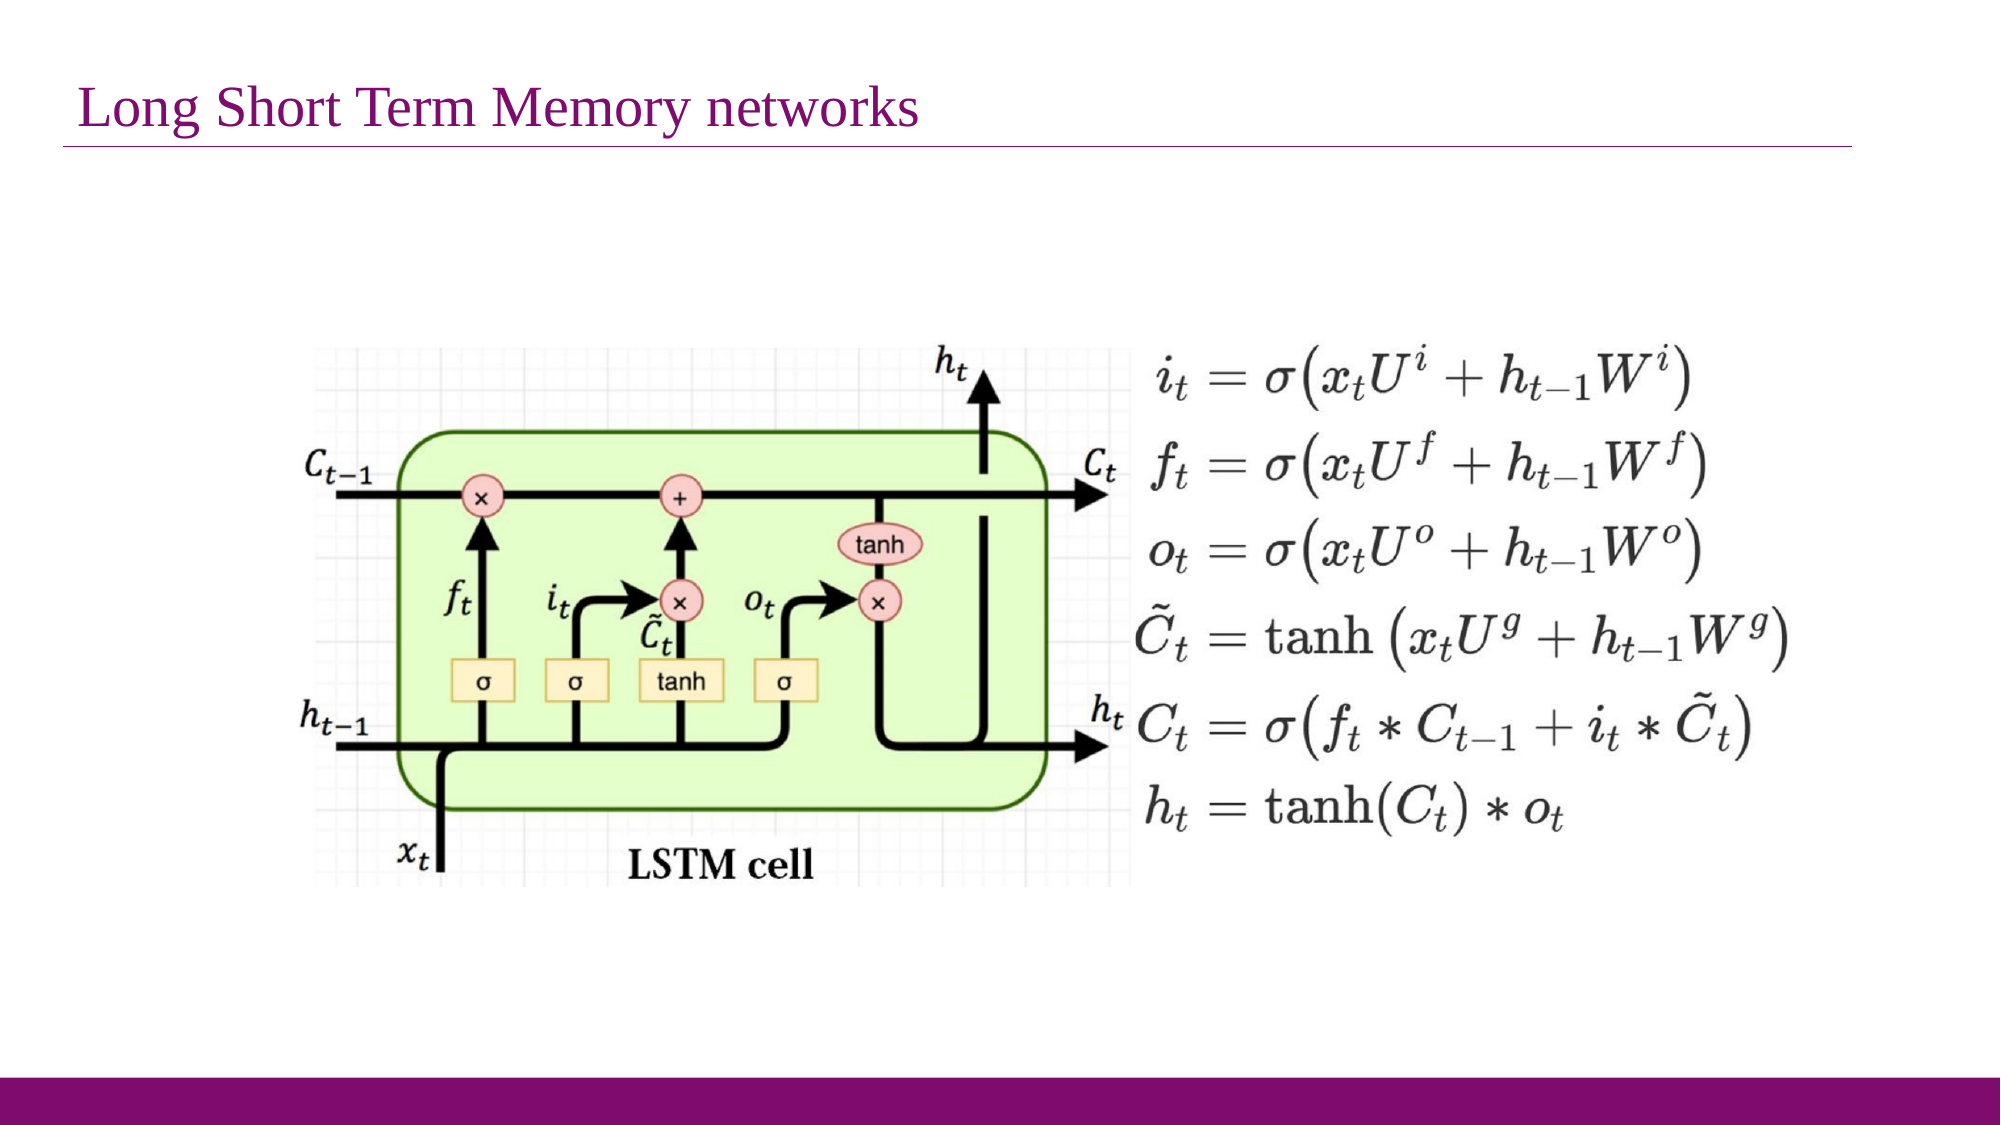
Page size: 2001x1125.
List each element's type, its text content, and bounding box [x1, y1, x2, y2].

picture [238, 266, 1832, 910]
text_box Long Short Term Memory networks [62, 60, 1179, 146]
